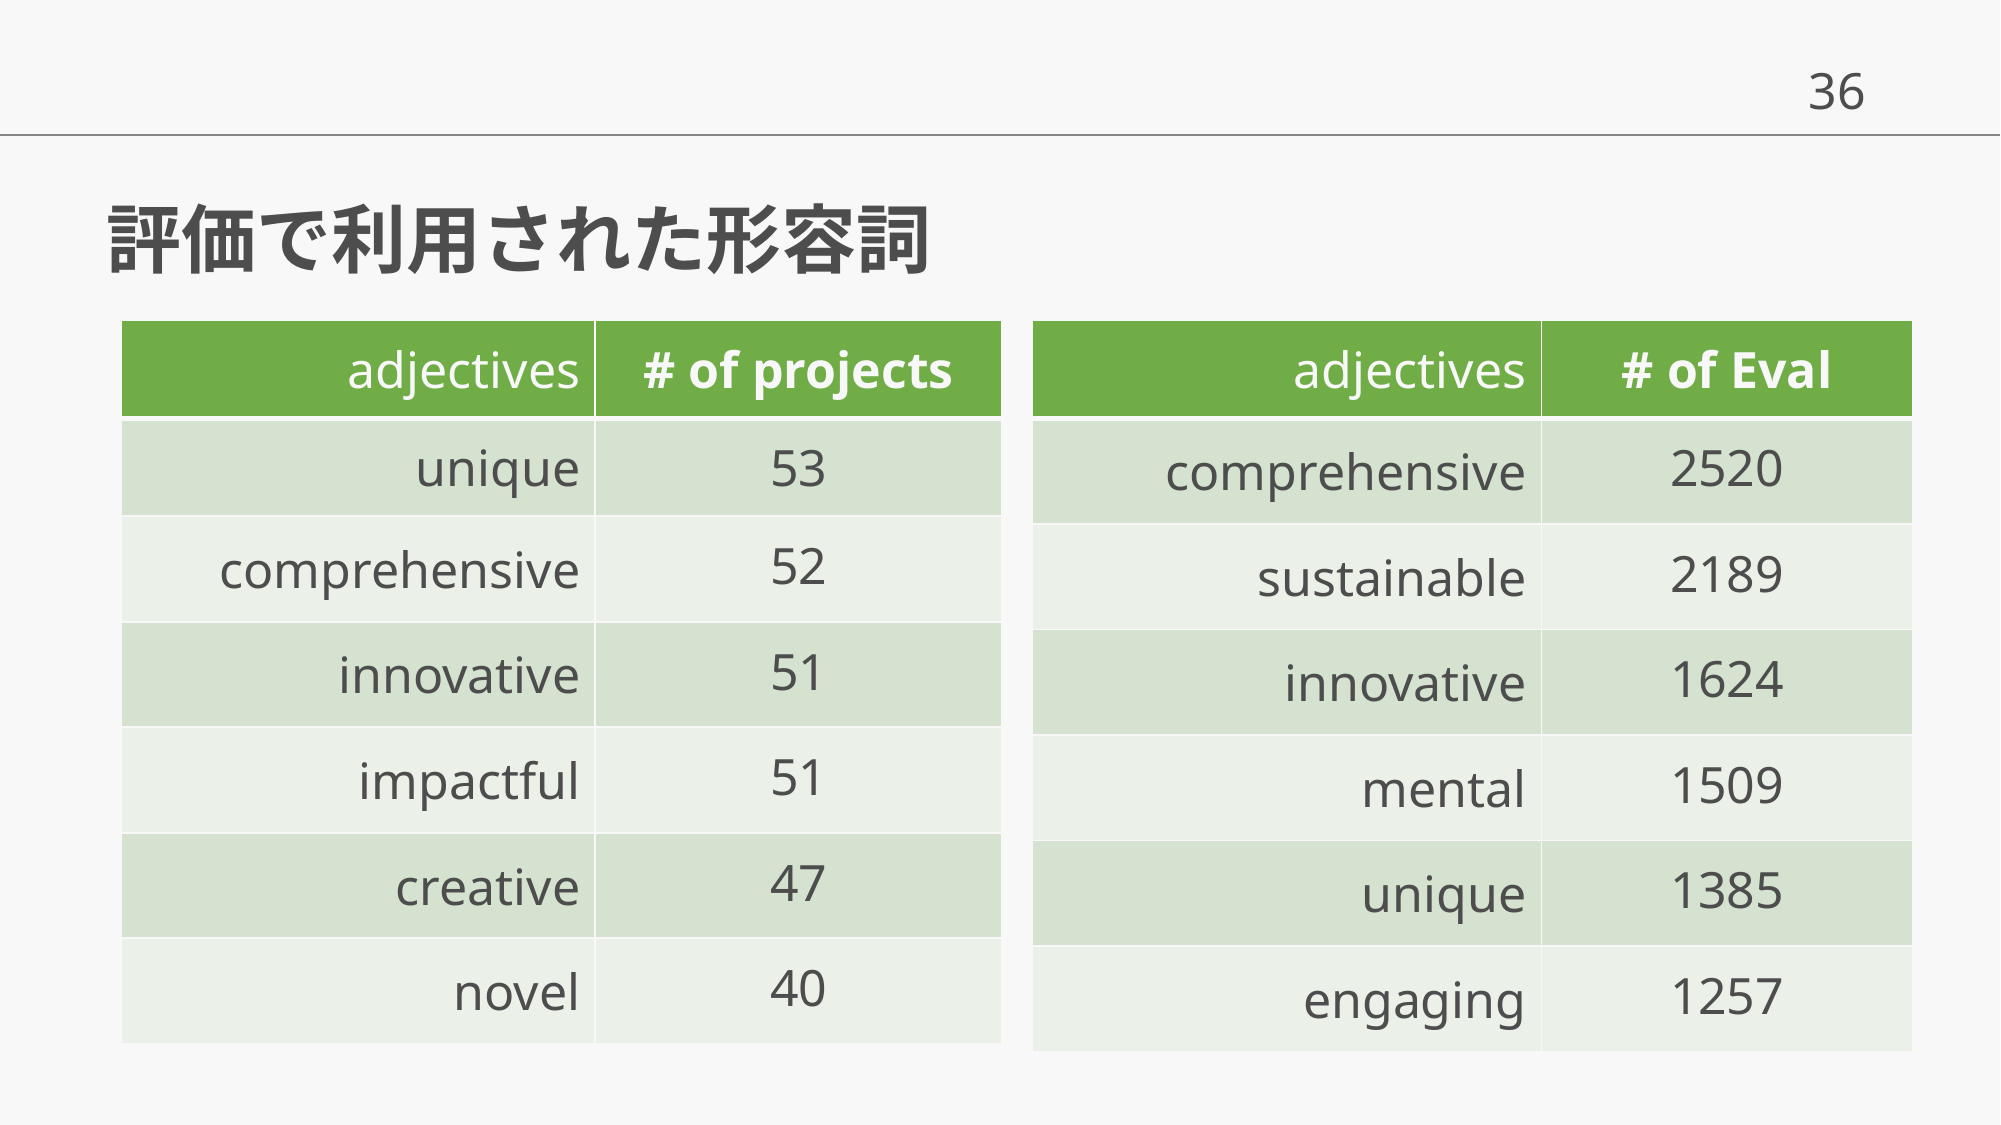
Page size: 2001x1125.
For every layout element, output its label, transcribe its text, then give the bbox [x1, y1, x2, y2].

table_cell unique [1033, 841, 1541, 945]
table_cell 1509 [1542, 736, 1912, 840]
table_header adjectives [122, 321, 594, 416]
table_cell 2189 [1542, 525, 1912, 629]
table_cell 53 [596, 421, 1001, 515]
table_cell creative [122, 834, 594, 937]
table_header # of Eval [1542, 321, 1912, 416]
table_cell comprehensive [122, 517, 594, 621]
table_cell unique [122, 421, 594, 515]
table_header # of projects [596, 321, 1001, 416]
table_cell novel [122, 939, 594, 1043]
table_cell 40 [596, 939, 1001, 1043]
table_cell comprehensive [1033, 421, 1541, 523]
table_header adjectives [1033, 321, 1541, 416]
table_cell engaging [1033, 947, 1541, 1051]
table_cell 52 [596, 517, 1001, 621]
table_cell 1624 [1542, 630, 1912, 734]
table_cell impactful [122, 728, 594, 832]
title 評価で利用された形容詞 [91, 166, 1913, 321]
table_cell innovative [122, 623, 594, 726]
table_cell 1257 [1542, 947, 1912, 1051]
table_cell 2520 [1542, 421, 1912, 523]
table_cell 51 [596, 623, 1001, 726]
table_cell innovative [1033, 630, 1541, 734]
table_cell mental [1033, 736, 1541, 840]
table_cell 1385 [1542, 841, 1912, 945]
table_cell sustainable [1033, 525, 1541, 629]
table_cell 47 [596, 834, 1001, 937]
table_cell 51 [596, 728, 1001, 832]
